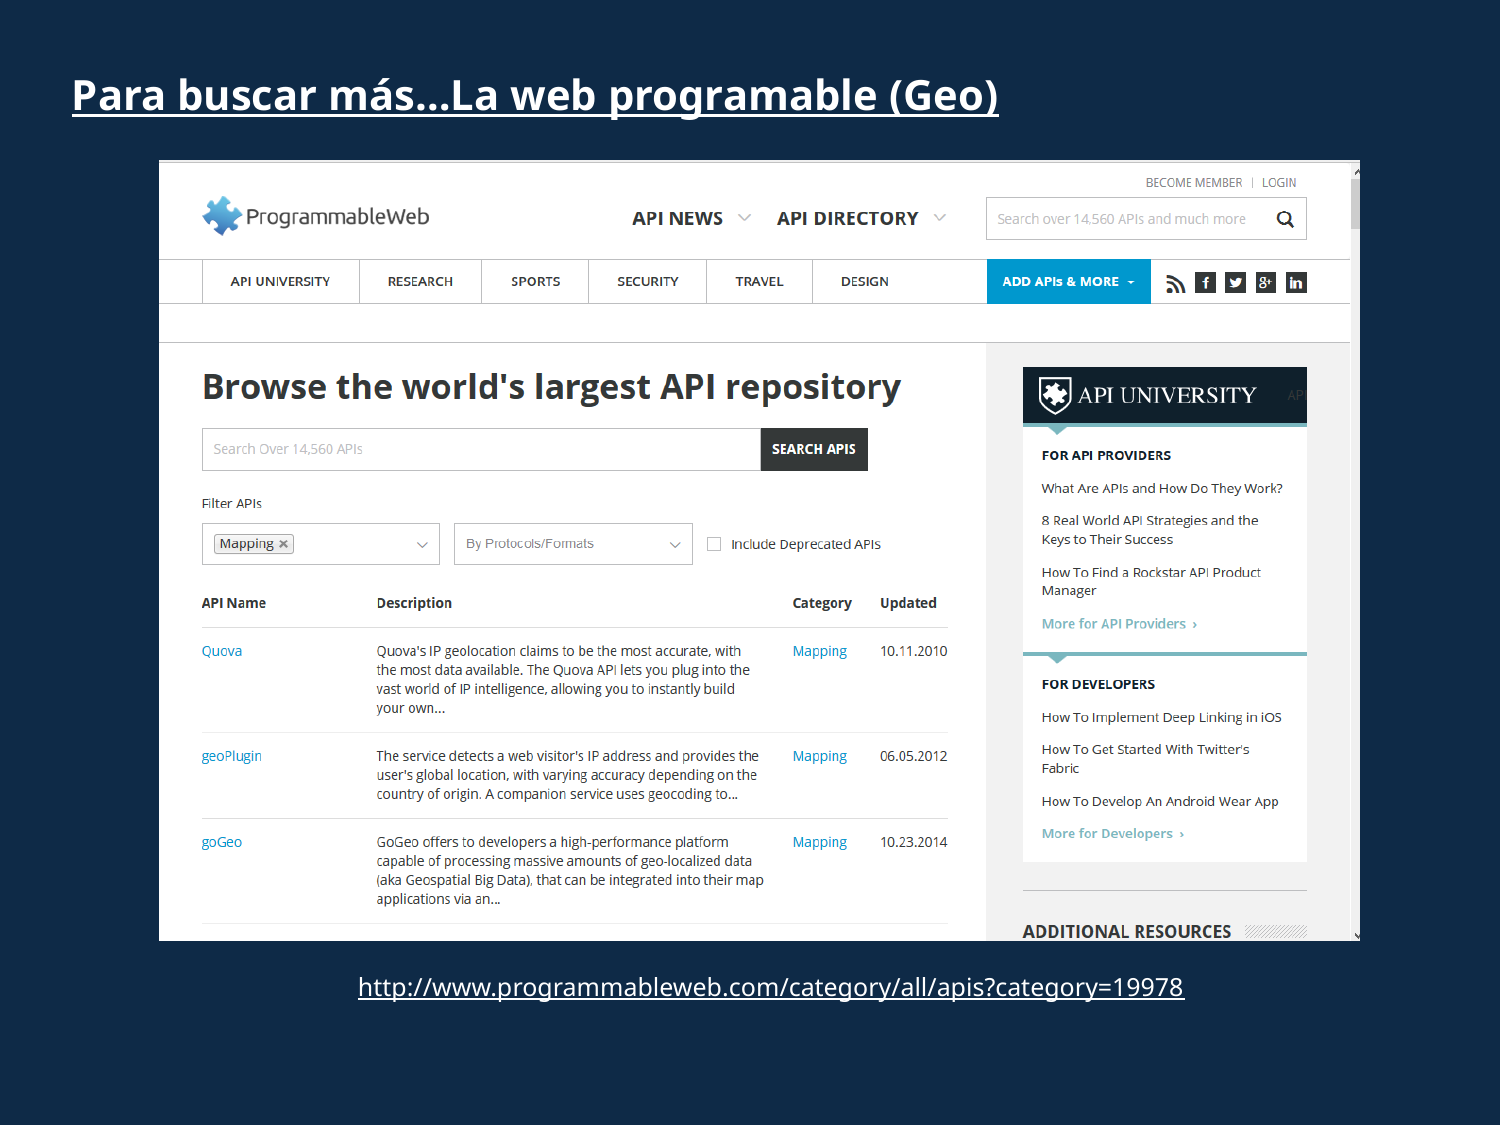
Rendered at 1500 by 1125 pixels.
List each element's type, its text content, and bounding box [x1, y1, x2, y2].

picture [159, 160, 1361, 941]
text_box http://www.programmableweb.com/category/all/apis?category=19978 [343, 964, 1223, 1043]
text_box Para buscar más…La web programable (Geo) [57, 61, 1014, 127]
